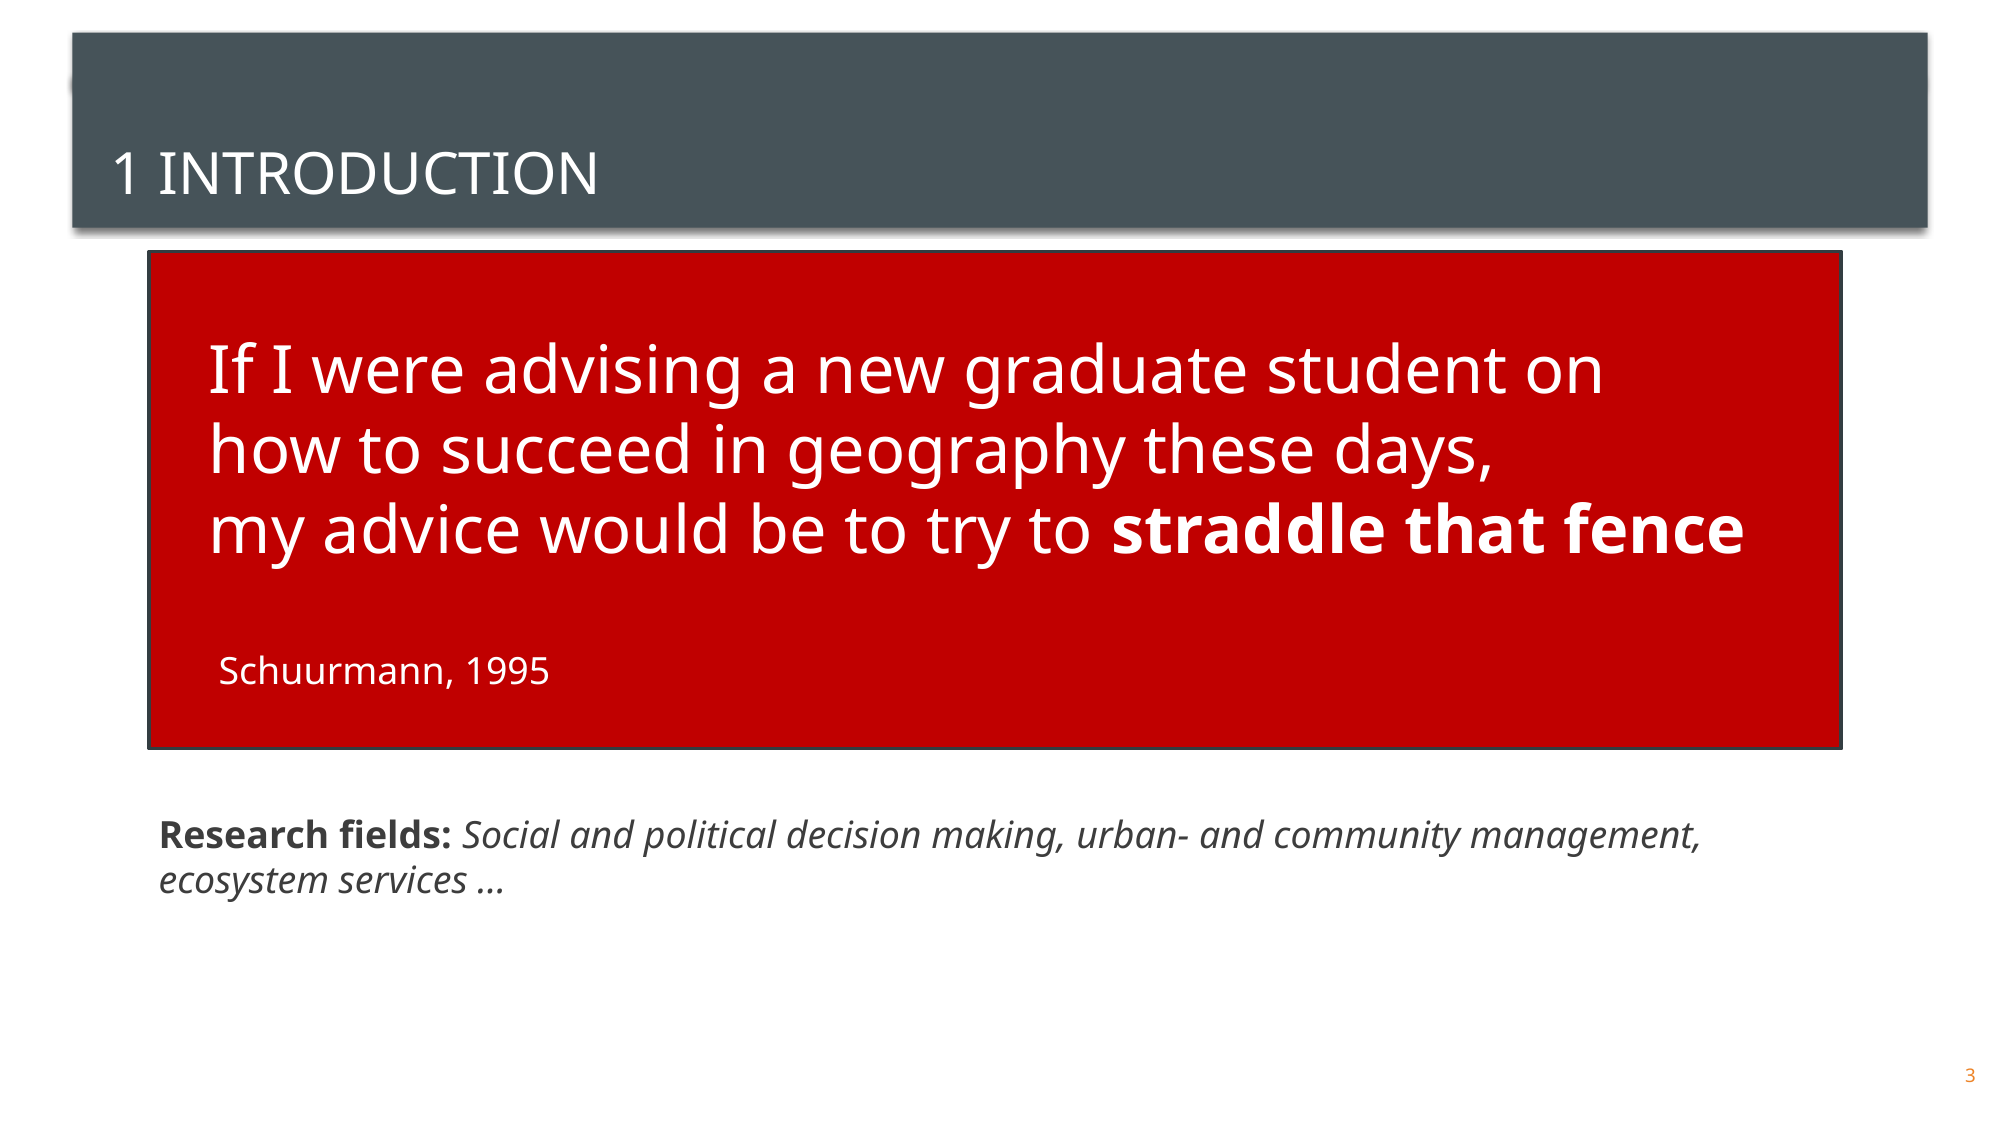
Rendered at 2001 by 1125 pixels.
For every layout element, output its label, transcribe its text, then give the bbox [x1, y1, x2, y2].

list What is qualitative GIS? Critical GIS as alternative GIS research since 1990 (Openshaw, 1991; Schuurman, 2000)  Alignment and reorientation of GIS Change of perspective since 2000 Qualitaive GIS as toolbox to understand social phenomenas (Elwood, 2006; O’Sullivian, 2006; Schuurmann 2000) Research fields: Social and political decision making, urban- and community management, ecosystem services … [143, 282, 1836, 1029]
text_box If I were advising a new graduate student on how to succeed in geography these days, my advice would be to try to straddle that fence Schuurmann, 1995 [194, 319, 1806, 700]
text_box [147, 250, 1843, 750]
slide_number 3 [1818, 1047, 1991, 1107]
title 1 Introduction [95, 47, 1905, 214]
